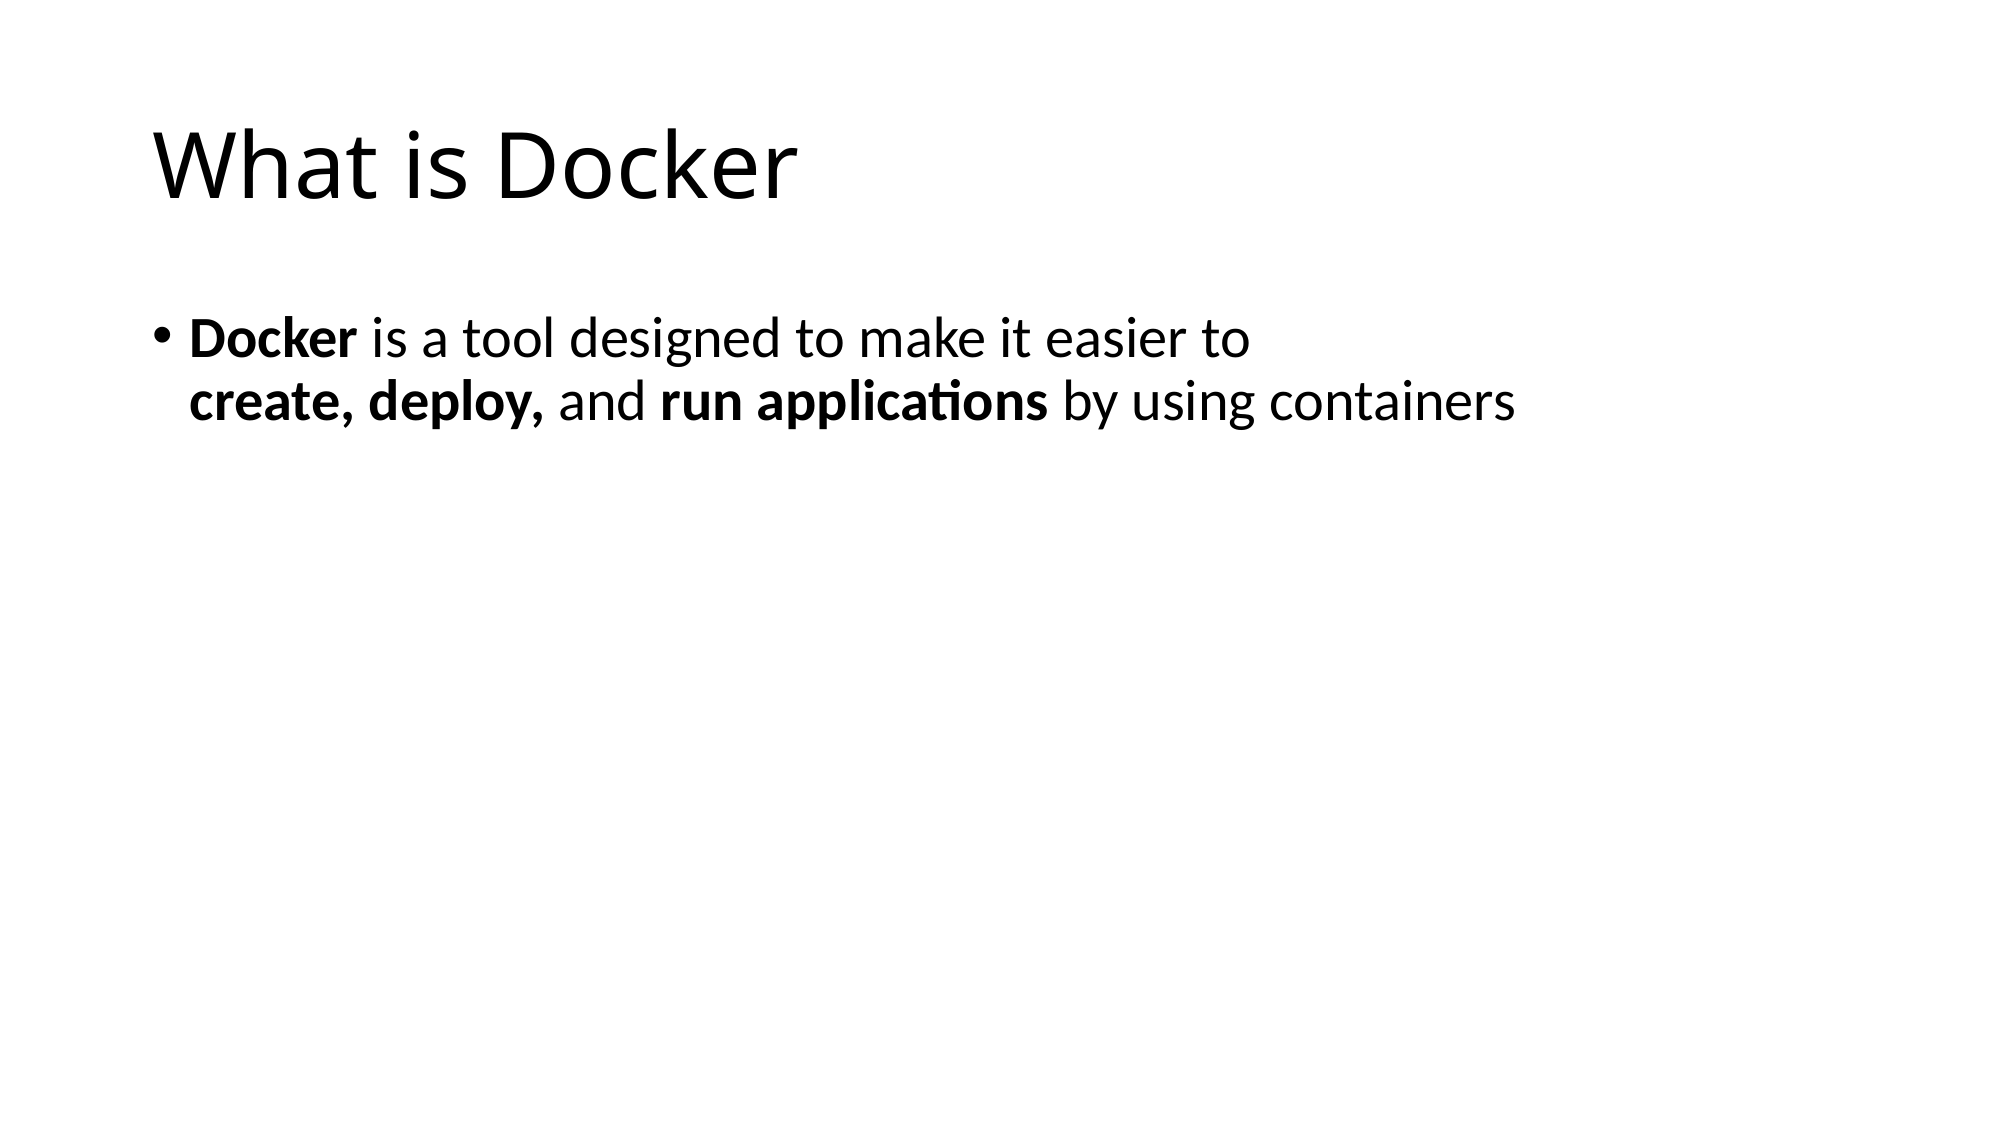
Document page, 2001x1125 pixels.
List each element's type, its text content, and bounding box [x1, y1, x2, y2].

list Docker is a tool designed to make it easier to create, deploy, and run applications by using containers [137, 299, 1863, 1014]
title What is Docker [137, 59, 1863, 278]
